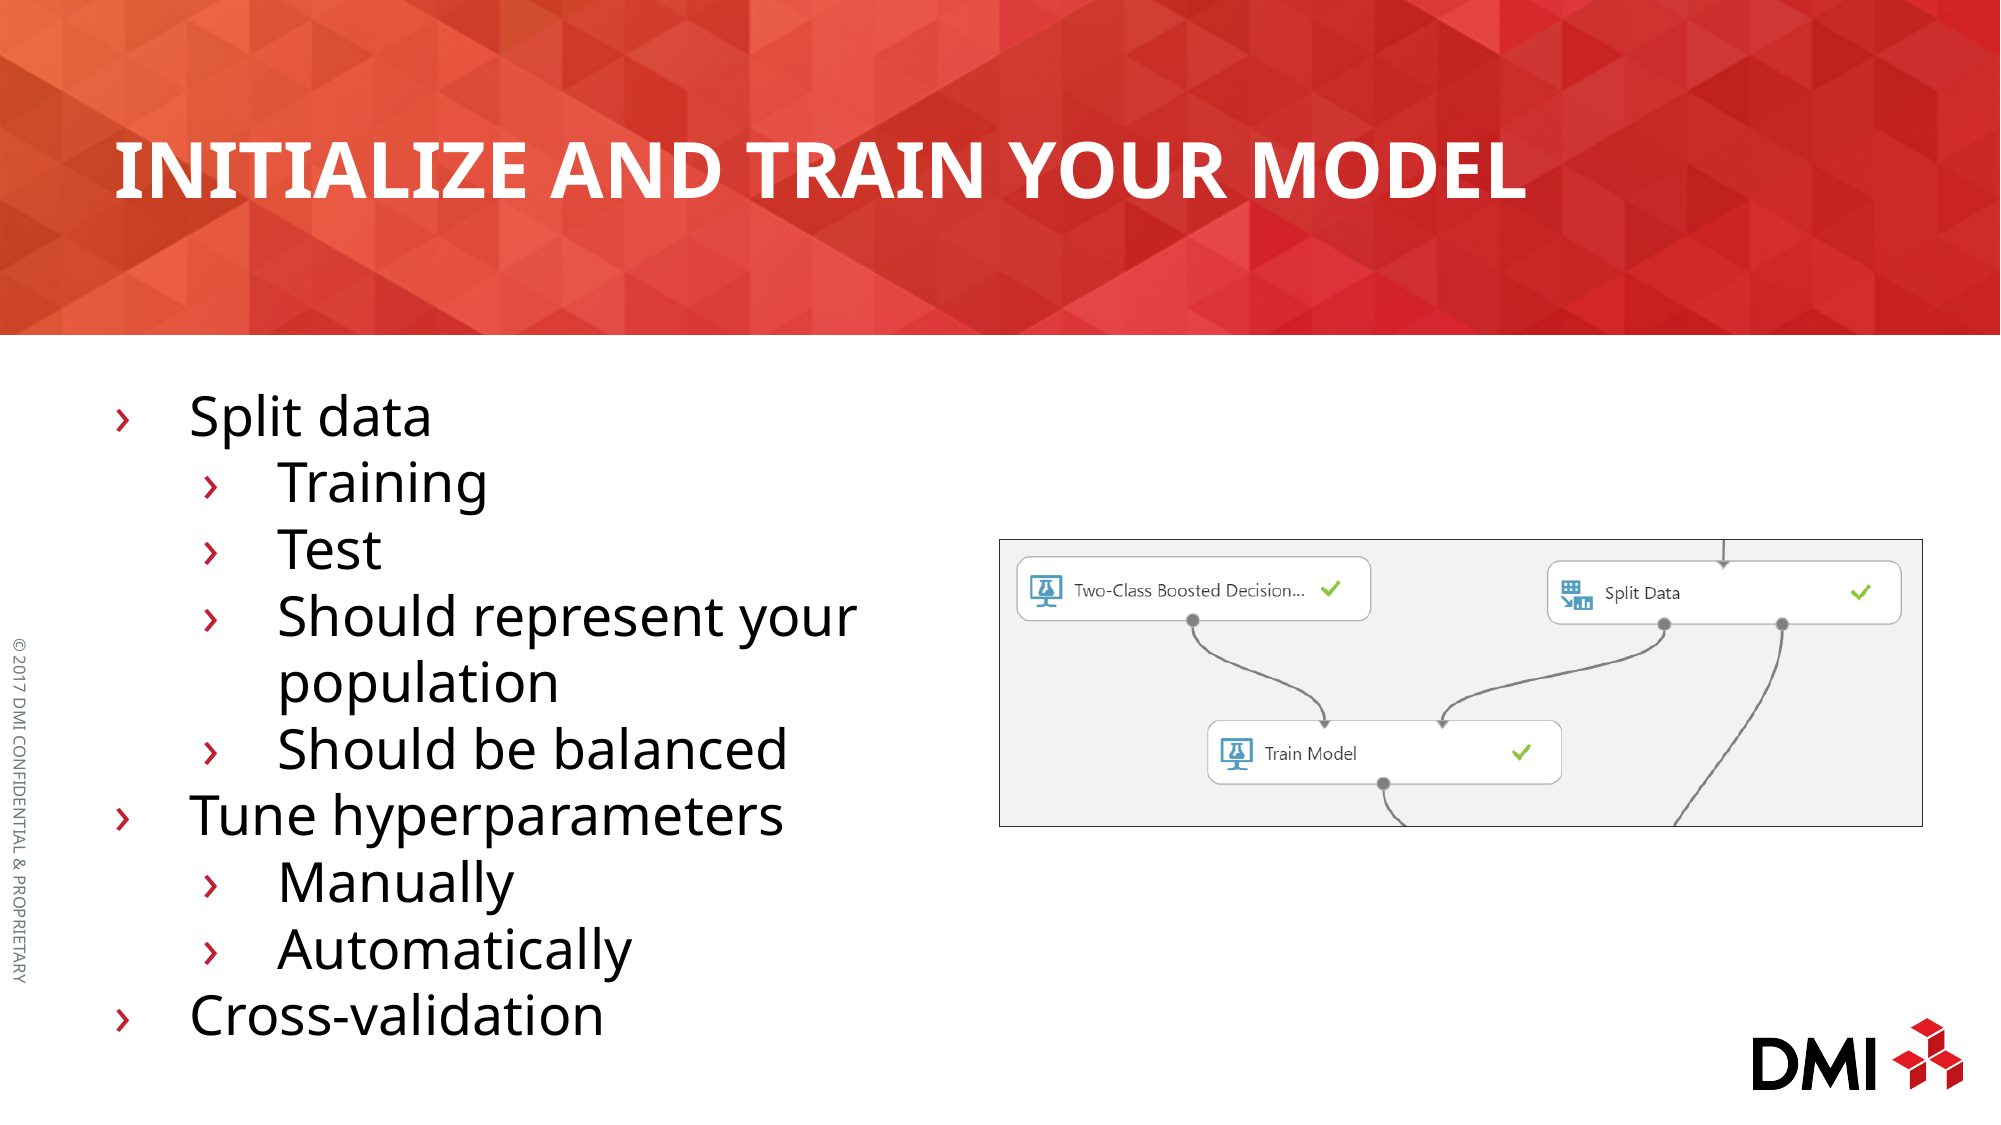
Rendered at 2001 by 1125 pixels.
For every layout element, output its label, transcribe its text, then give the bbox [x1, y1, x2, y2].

picture [1753, 1018, 1963, 1090]
title Initialize and train your model [99, 51, 1900, 283]
picture [0, 0, 2000, 335]
list Split data Training Test Should represent your population Should be balanced Tune hyperparameters Manually Automatically Cross-validation [99, 373, 945, 1067]
picture [999, 539, 1924, 827]
